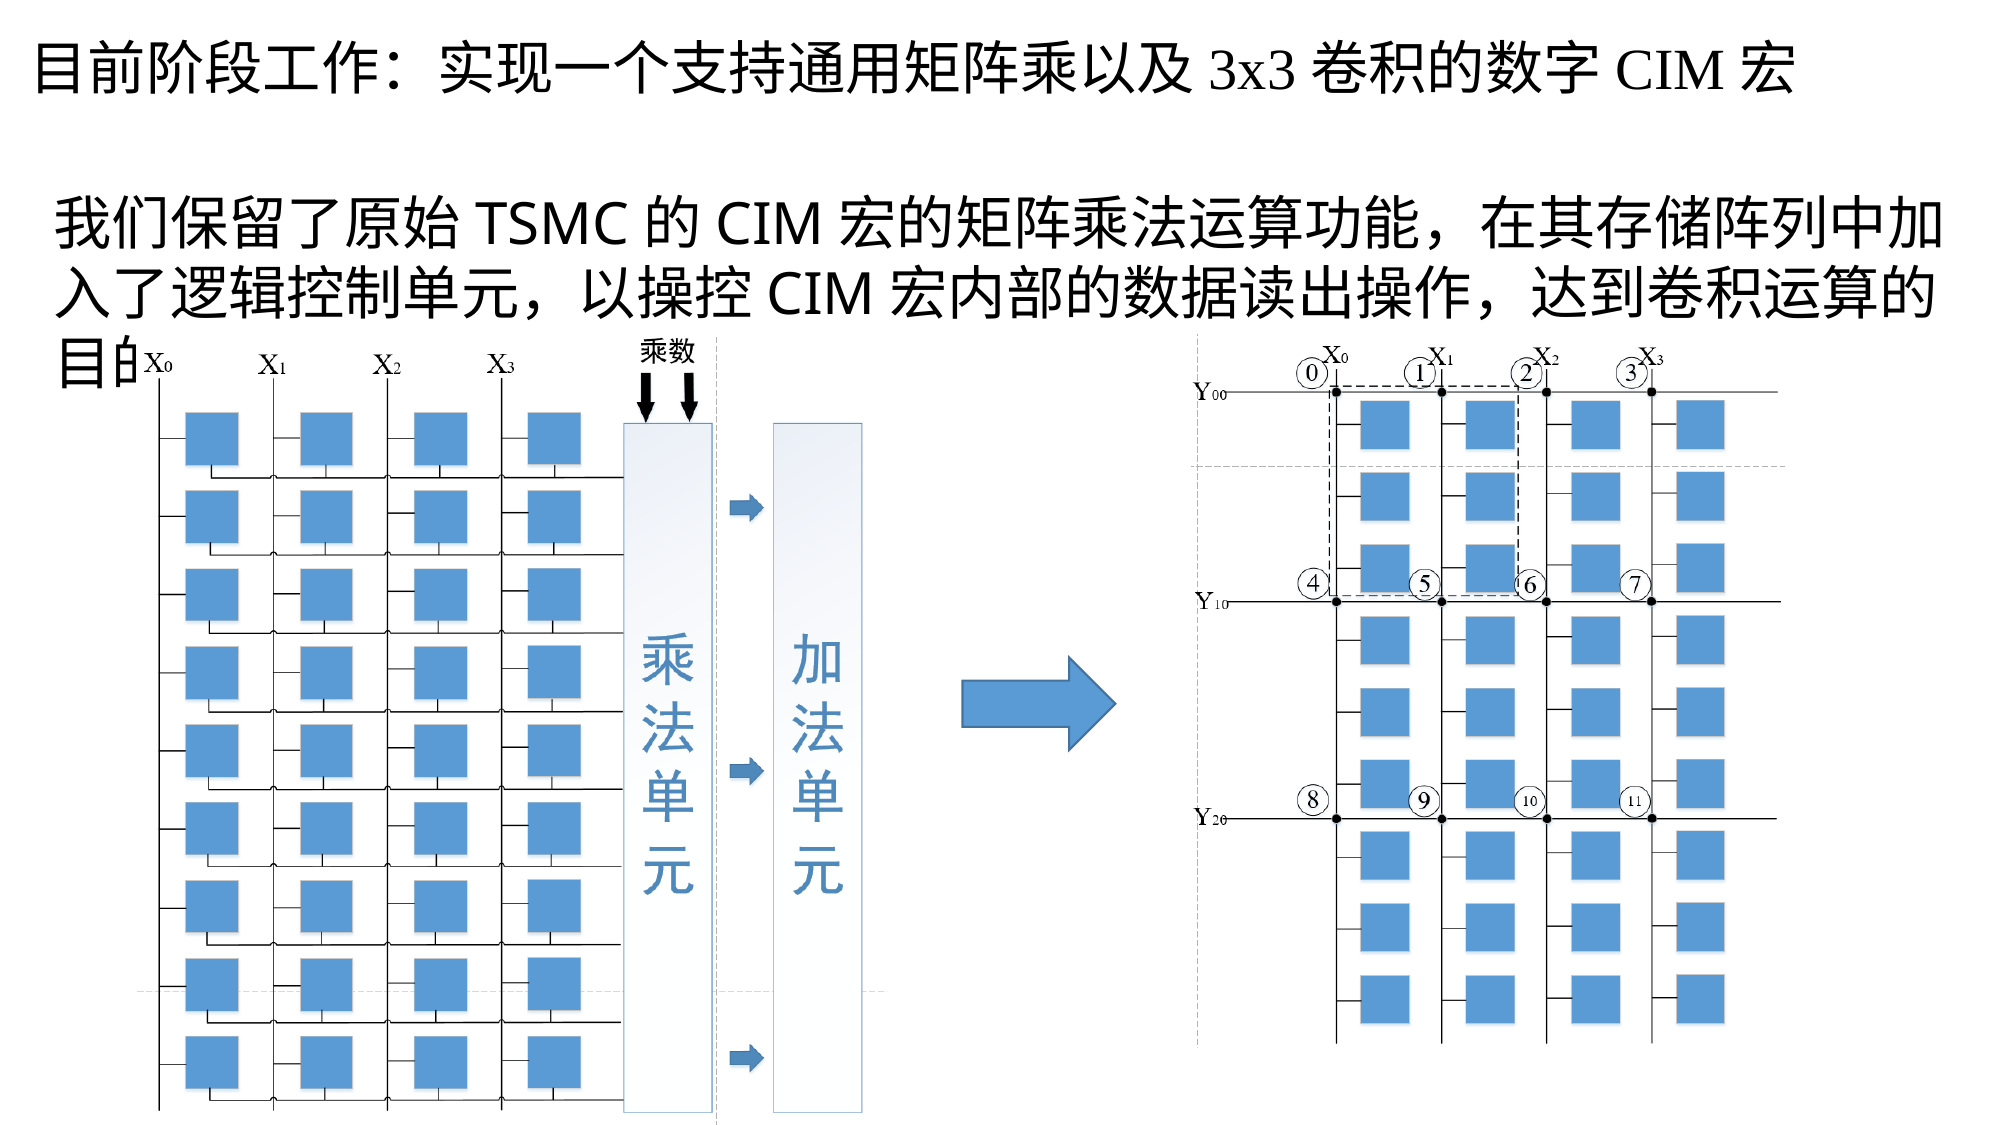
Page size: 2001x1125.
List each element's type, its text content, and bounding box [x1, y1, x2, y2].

picture [136, 334, 887, 1125]
text_box 目前阶段工作：实现一个支持通用矩阵乘以及3x3卷积的数字CIM宏 [14, 23, 1944, 109]
text_box 我们保留了原始TSMC的CIM宏的矩阵乘法运算功能，在其存储阵列中加入了逻辑控制单元，以操控CIM宏内部的数据读出操作，达到卷积运算的目的。 [38, 178, 1991, 404]
picture [1191, 334, 1785, 1048]
text_box [961, 654, 1117, 753]
